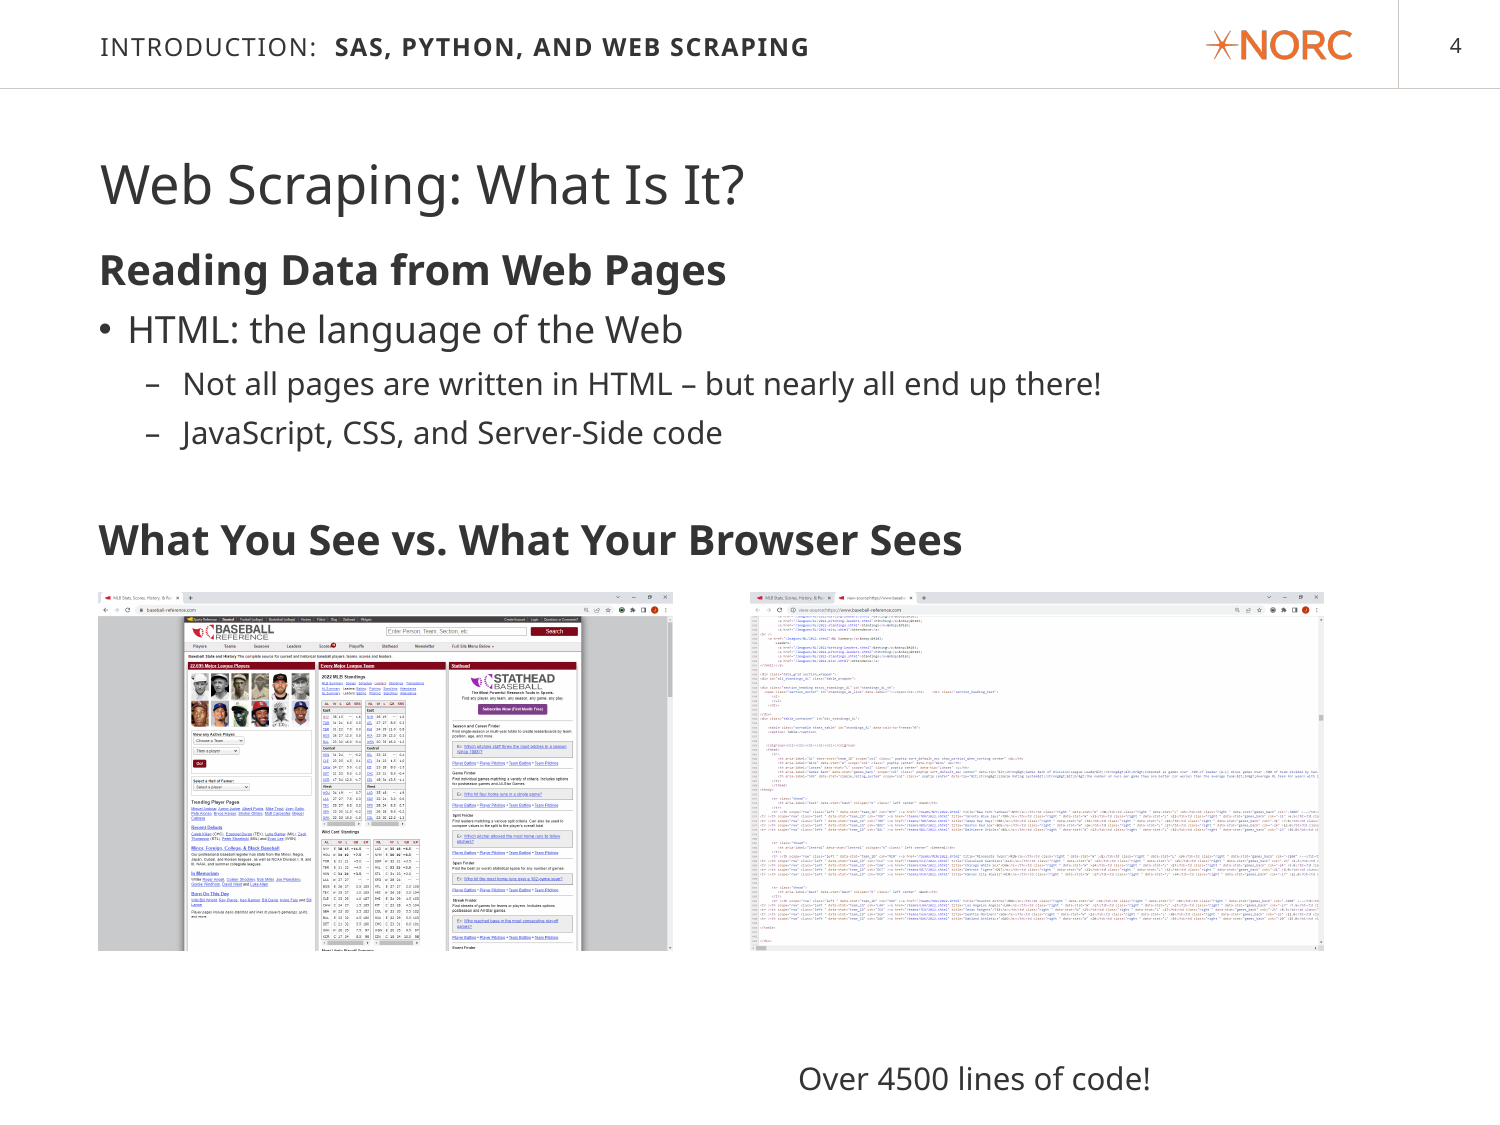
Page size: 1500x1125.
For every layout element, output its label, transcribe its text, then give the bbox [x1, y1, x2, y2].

picture [98, 592, 673, 951]
list Reading Data from Web Pages HTML: the language of the Web Not all pages are written in HTML – but nearly all end up there! JavaScript, CSS, and Server-Side code What You See vs. What Your Browser Sees Over 4500 lines of code! [98, 243, 1349, 1061]
picture [749, 592, 1324, 951]
title Introduction: SAS, Python, and Web scraping [100, 1, 994, 92]
list Web Scraping: What Is It? [100, 149, 1238, 243]
